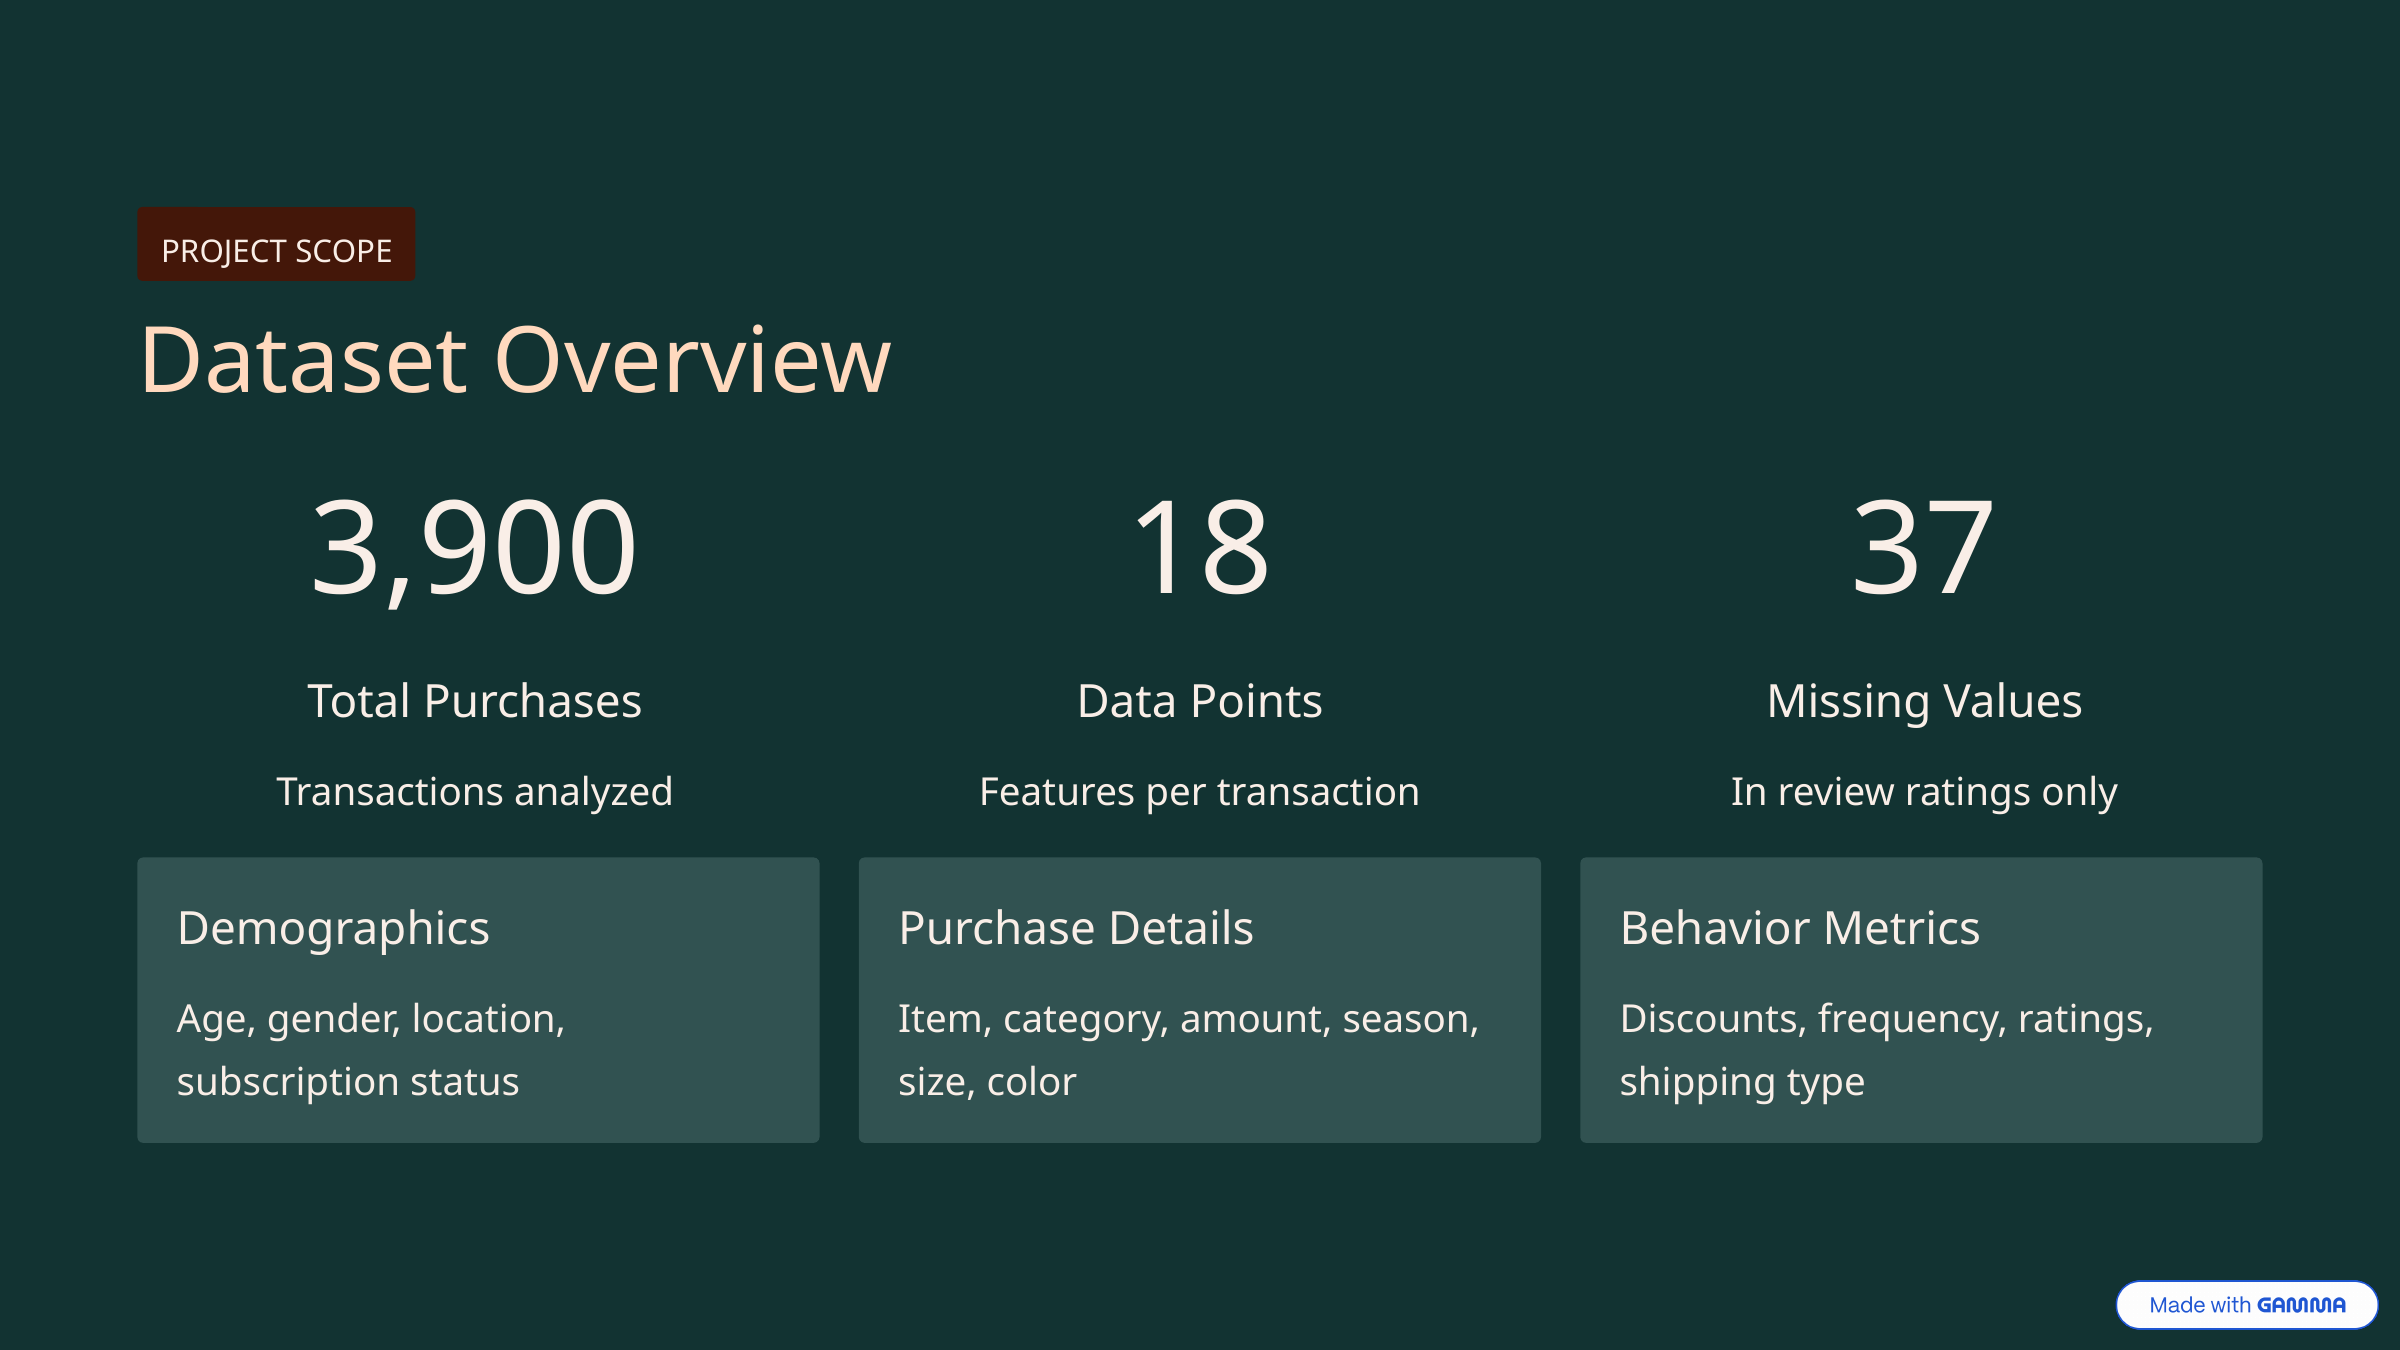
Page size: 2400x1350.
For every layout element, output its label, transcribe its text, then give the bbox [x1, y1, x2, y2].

text_box Age, gender, location, subscription status [176, 977, 781, 1104]
text_box 37 [1586, 490, 2263, 621]
text_box [1580, 857, 2263, 1143]
text_box Features per transaction [862, 750, 1538, 814]
text_box [137, 857, 820, 1143]
text_box [137, 206, 416, 281]
text_box Missing Values [1693, 669, 2156, 727]
text_box In review ratings only [1586, 750, 2263, 814]
text_box Demographics [176, 896, 639, 955]
text_box Dataset Overview [137, 296, 1062, 412]
text_box Transactions analyzed [137, 750, 814, 814]
text_box Behavior Metrics [1619, 896, 2082, 955]
text_box [858, 857, 1542, 1143]
text_box 18 [862, 490, 1538, 621]
text_box Item, category, amount, season, size, color [898, 977, 1502, 1104]
text_box Discounts, frequency, ratings, shipping type [1619, 977, 2224, 1104]
text_box Total Purchases [244, 669, 707, 727]
text_box PROJECT SCOPE [160, 218, 392, 269]
picture [2106, 1271, 2389, 1339]
text_box Purchase Details [898, 896, 1361, 955]
text_box 3,900 [137, 490, 814, 621]
text_box Data Points [968, 669, 1431, 727]
